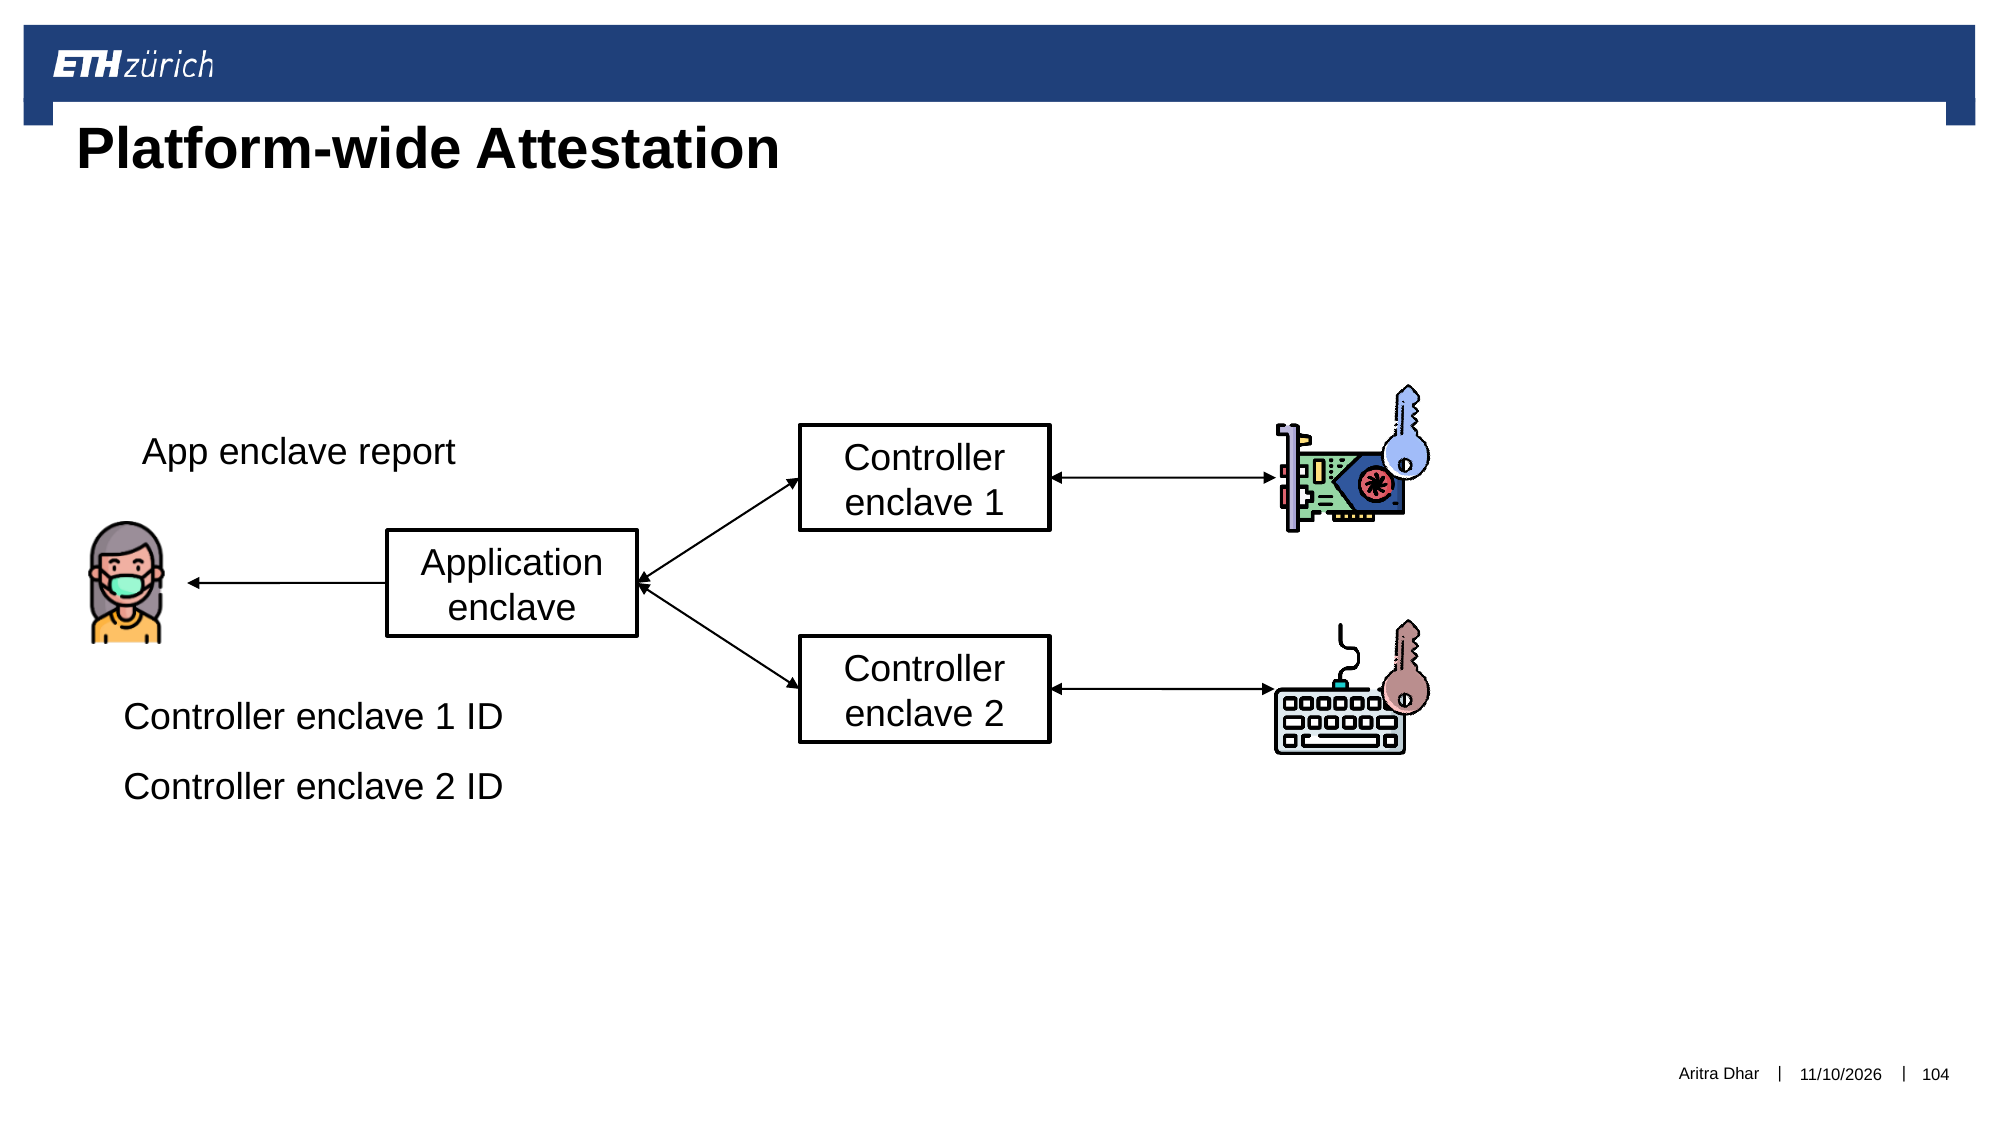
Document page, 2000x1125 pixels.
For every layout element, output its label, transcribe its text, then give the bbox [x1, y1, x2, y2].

text_box Controller enclave 2 ID [108, 754, 519, 815]
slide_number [1790, 1034, 1892, 1112]
title Platform-wide Attestation [53, 101, 1946, 262]
text_box App enclave report [127, 419, 471, 479]
picture [1274, 623, 1444, 755]
slide_number 104 [1906, 1034, 1966, 1112]
text_box Controller enclave 1 ID [108, 684, 519, 745]
text_box Controller enclave 1 [798, 423, 1052, 532]
picture [64, 521, 188, 645]
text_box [636, 477, 800, 582]
footer Aritra Dhar [999, 1034, 1760, 1111]
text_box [636, 582, 800, 690]
text_box Application enclave [385, 528, 631, 638]
picture [1275, 383, 1459, 542]
text_box Controller enclave 2 [798, 634, 1052, 744]
